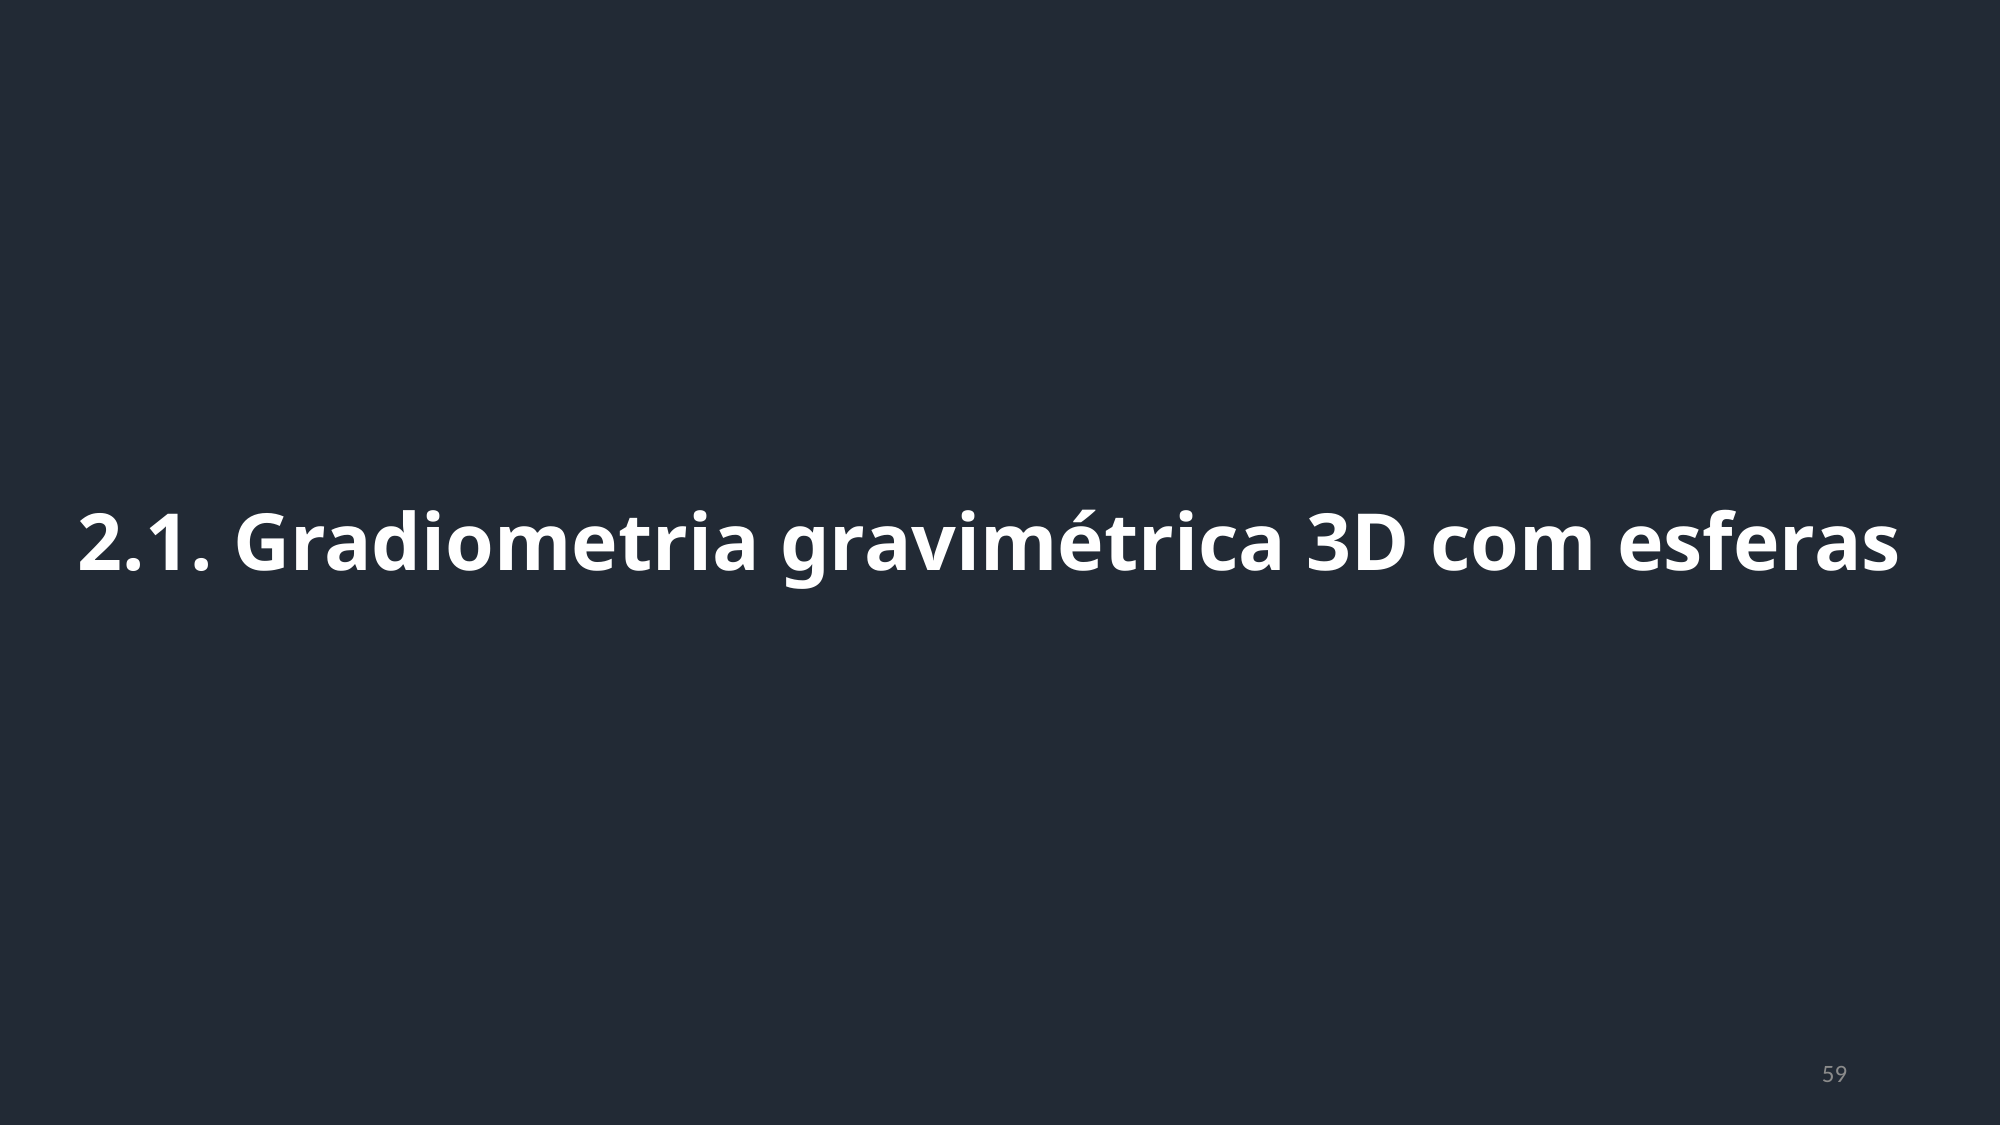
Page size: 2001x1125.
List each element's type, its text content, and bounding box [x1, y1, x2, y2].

text_box 2.1. Gradiometria gravimétrica 3D com esferas [31, 495, 1969, 630]
slide_number 59 [1412, 1042, 1863, 1103]
